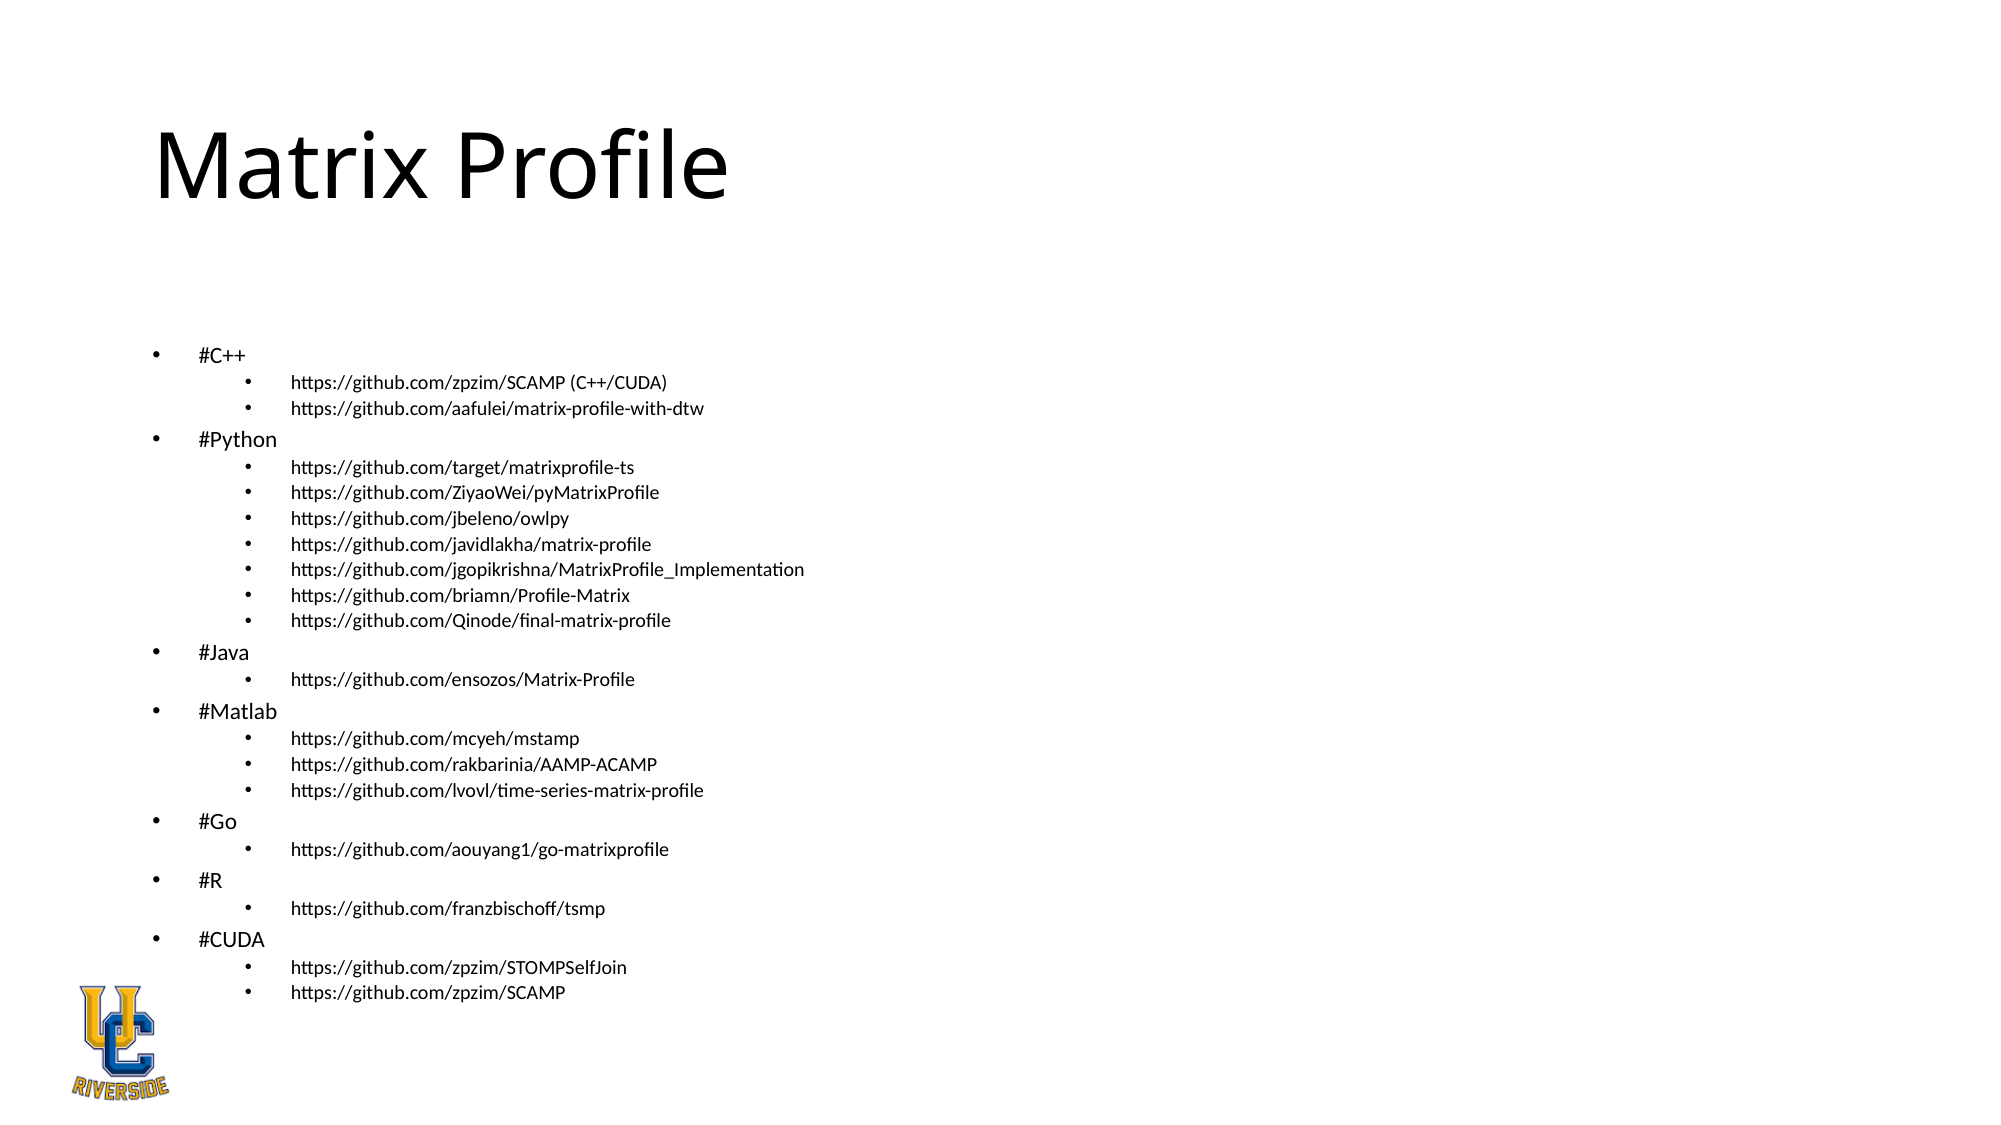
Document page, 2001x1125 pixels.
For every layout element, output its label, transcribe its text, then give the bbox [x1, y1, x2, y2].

title Matrix Profile [137, 59, 1863, 278]
list #C++ https://github.com/zpzim/SCAMP (C++/CUDA) https://github.com/aafulei/matrix-profile-with-dtw #Python https://github.com/target/matrixprofile-ts https://github.com/ZiyaoWei/pyMatrixProfile https://github.com/jbeleno/owlpy https://github.com/javidlakha/matrix-profile https://github.com/jgopikrishna/MatrixProfile_Implementation https://github.com/briamn/Profile-Matrix https://github.com/Qinode/final-matrix-profile #Java https://github.com/ensozos/Matrix-Profile #Matlab https://github.com/mcyeh/mstamp https://github.com/rakbarinia/AAMP-ACAMP https://github.com/lvovl/time-series-matrix-profile #Go https://github.com/aouyang1/go-matrixprofile #R https://github.com/franzbischoff/tsmp #CUDA https://github.com/zpzim/STOMPSelfJoin https://github.com/zpzim/SCAMP [137, 299, 1863, 1014]
picture [37, 980, 204, 1106]
